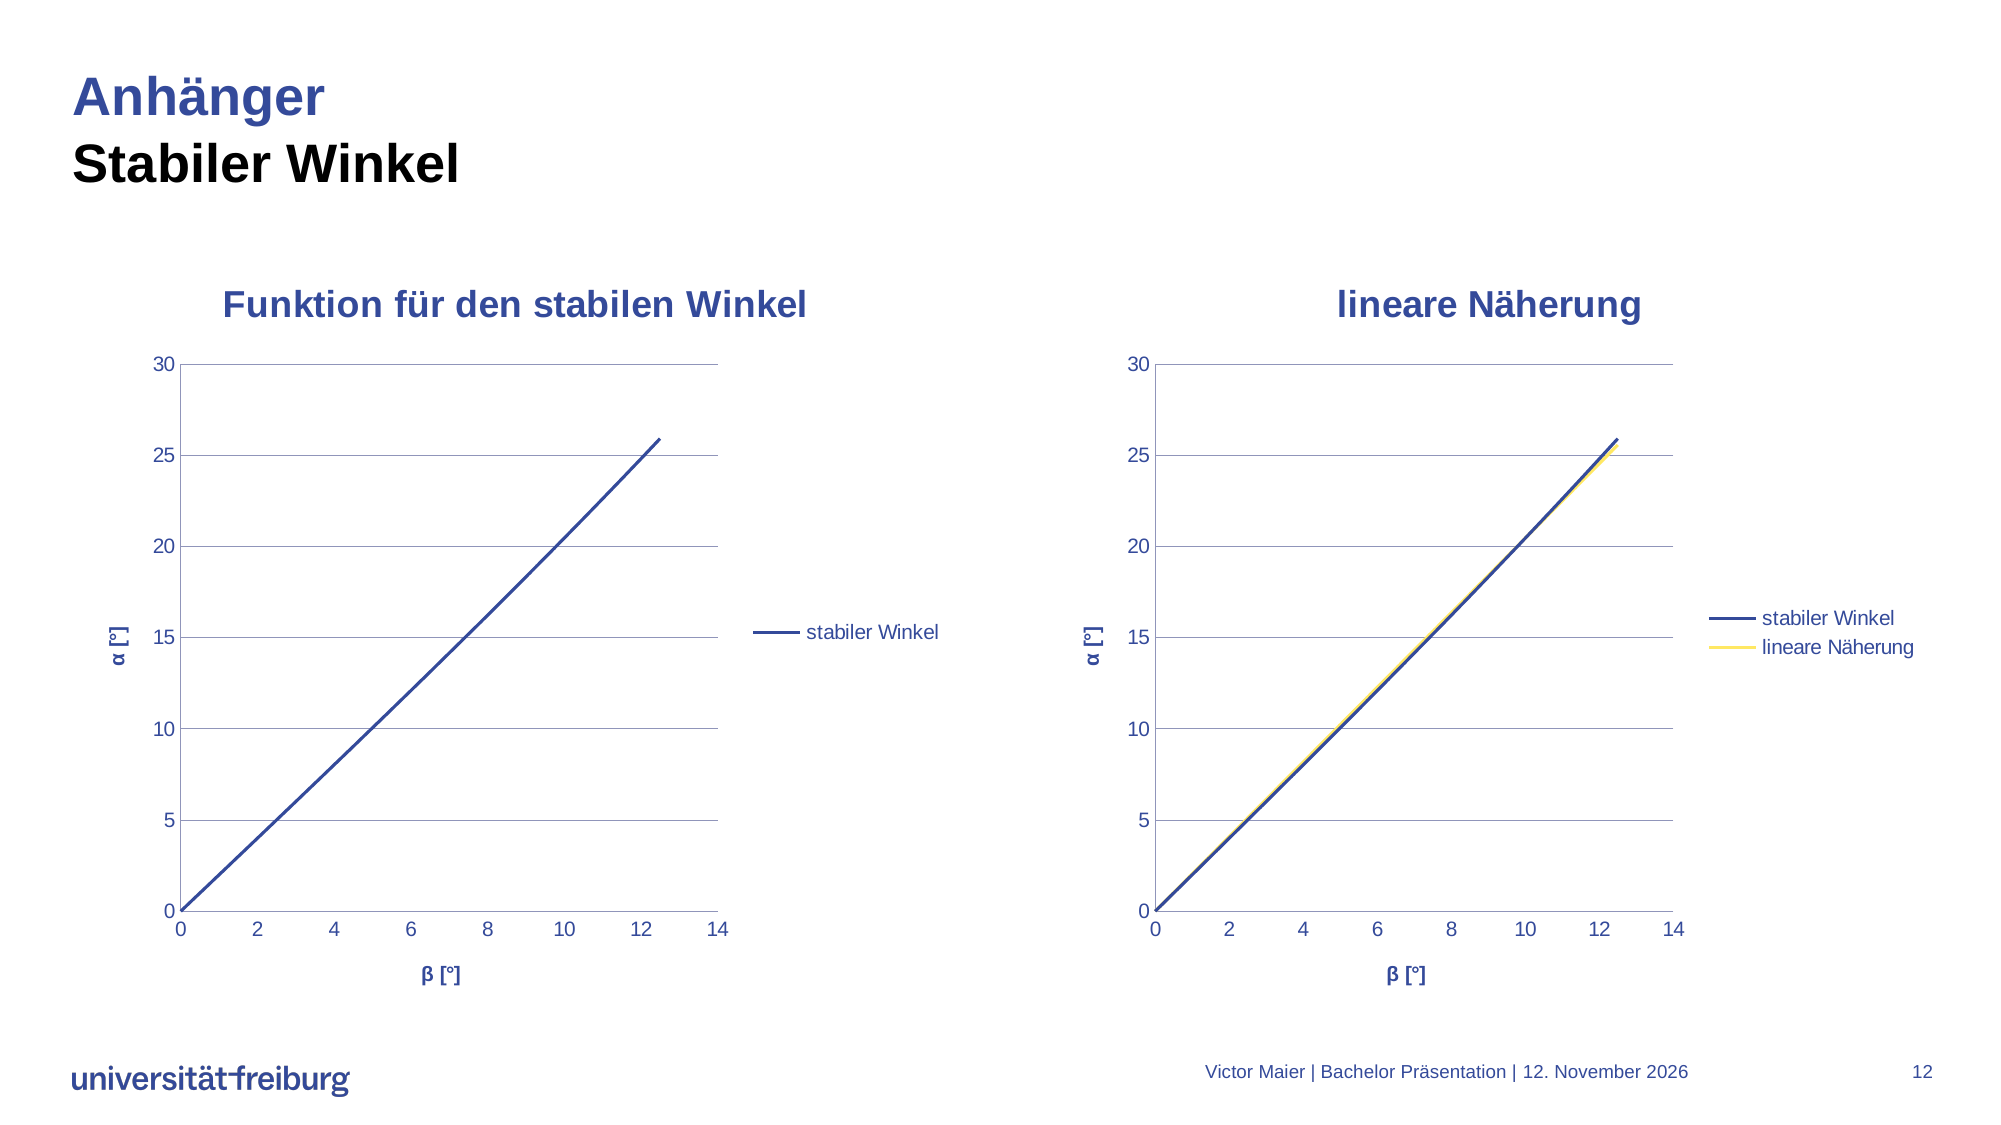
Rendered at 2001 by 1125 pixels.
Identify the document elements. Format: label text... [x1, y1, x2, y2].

picture [72, 1065, 351, 1097]
slide_number 12 [1873, 1060, 1933, 1090]
chart [72, 248, 959, 1017]
title Anhänger Stabiler Winkel [72, 59, 1933, 219]
footer Victor Maier | Bachelor Präsentation | [488, 1060, 1517, 1090]
slide_number 25. Oktober 2023 [1517, 1060, 1754, 1090]
chart [1047, 248, 1933, 1017]
